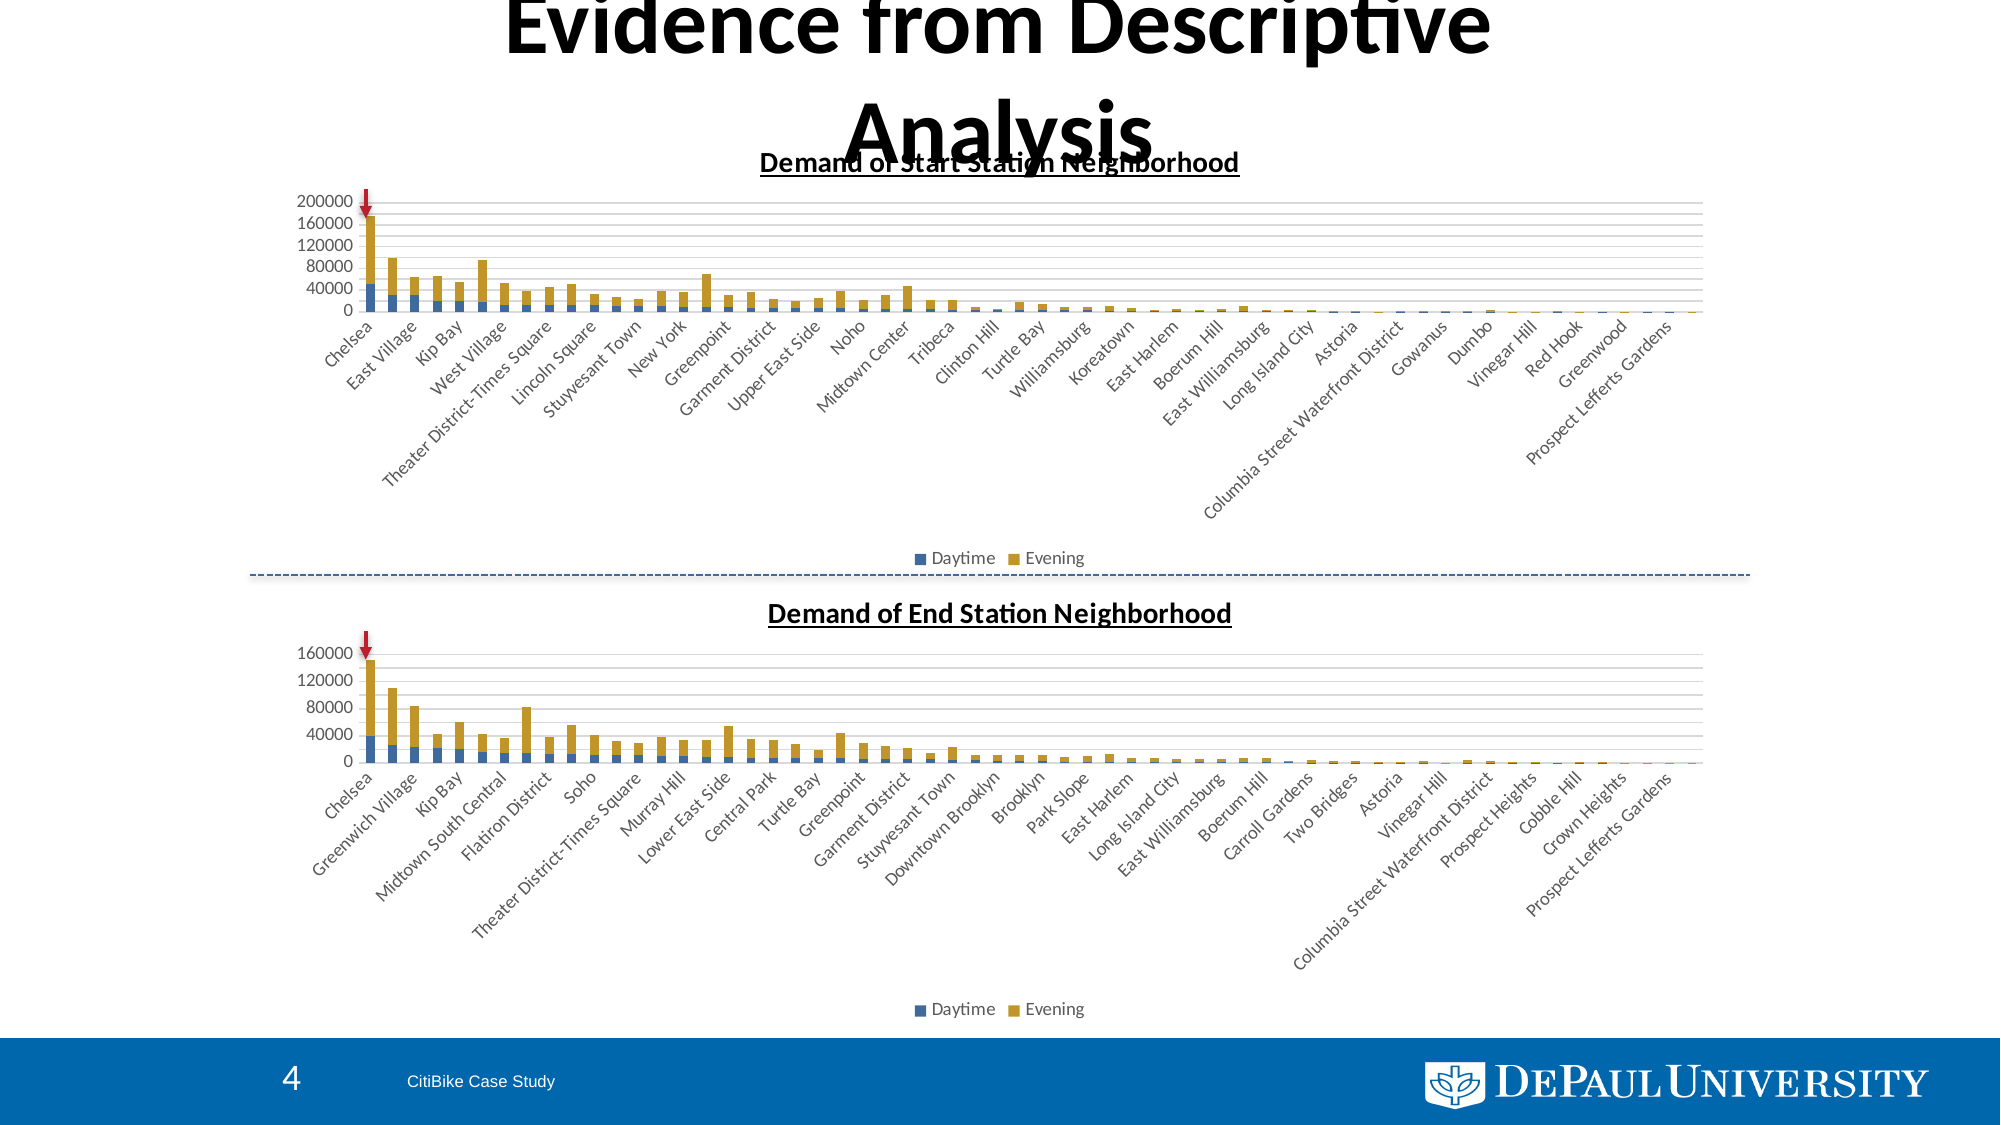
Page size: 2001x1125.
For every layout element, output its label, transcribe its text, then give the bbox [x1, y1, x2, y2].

picture [0, 0, 2000, 1125]
text_box CitiBike Case Study [392, 1050, 1238, 1111]
chart [267, 124, 1733, 574]
text_box 4 [267, 1045, 335, 1106]
title Evidence from Descriptive Analysis [323, 0, 1674, 123]
chart [267, 576, 1733, 1027]
